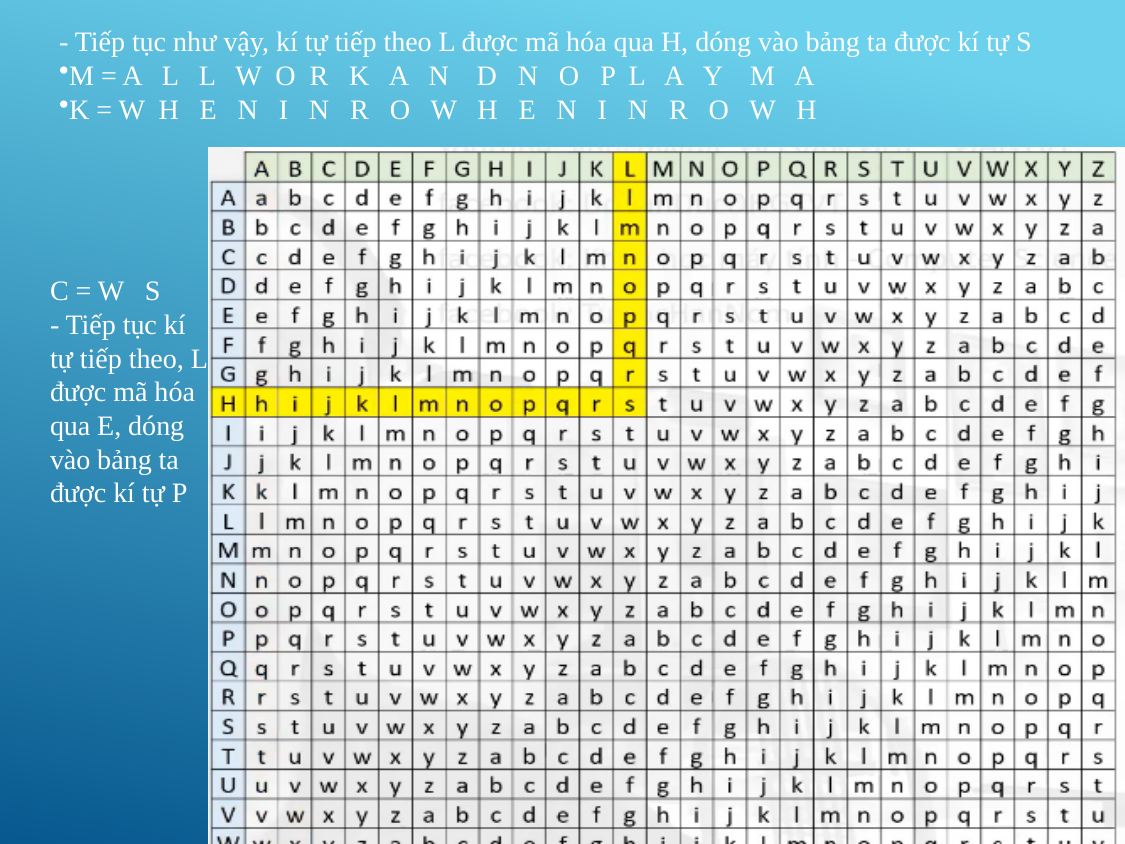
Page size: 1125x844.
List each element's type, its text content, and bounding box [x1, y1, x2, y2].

picture [207, 147, 1125, 844]
text_box - Tiếp tục như vậy, kí tự tiếp theo L được mã hóa qua H, dóng vào bảng ta được kí tự S M = A L L W O R K A N D N O P L A Y M A K = W H E N I N R O W H E N I N R O W H [47, 18, 1045, 165]
text_box C = W S - Tiếp tục kí tự tiếp theo, L được mã hóa qua E, dóng vào bảng ta được kí tự P [38, 266, 207, 515]
